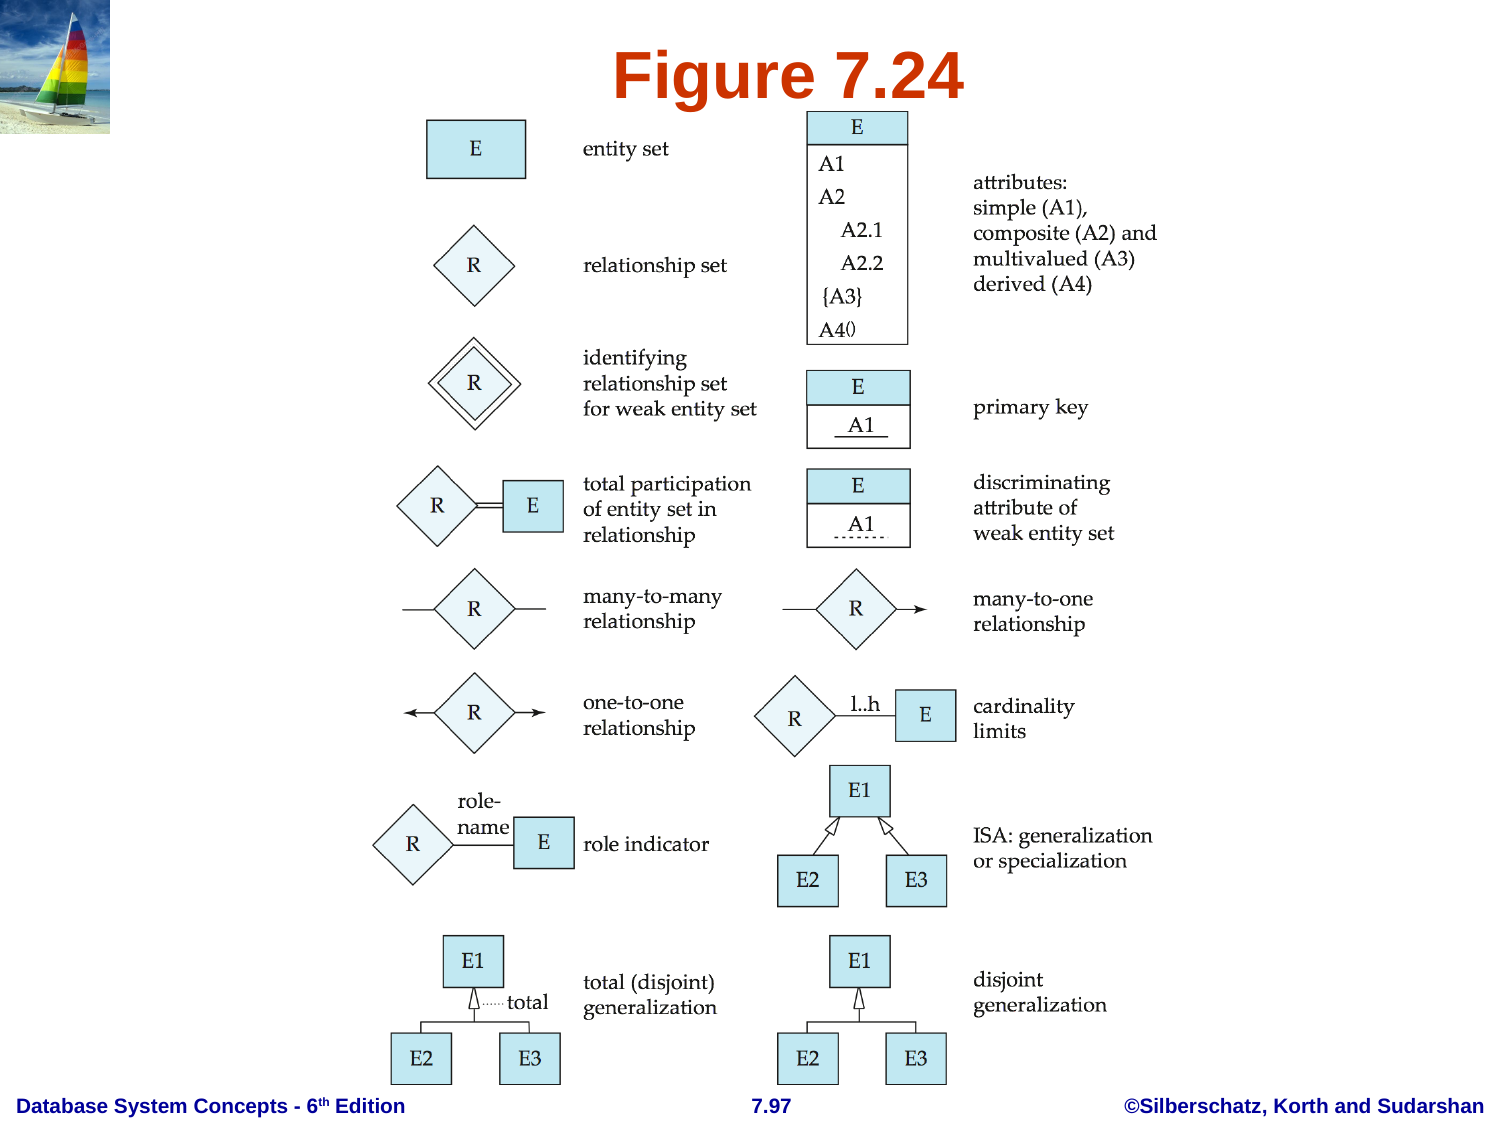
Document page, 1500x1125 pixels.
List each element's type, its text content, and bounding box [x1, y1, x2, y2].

picture [0, 0, 110, 134]
title Figure 7.24 [125, 18, 1452, 120]
picture [372, 108, 1158, 1086]
